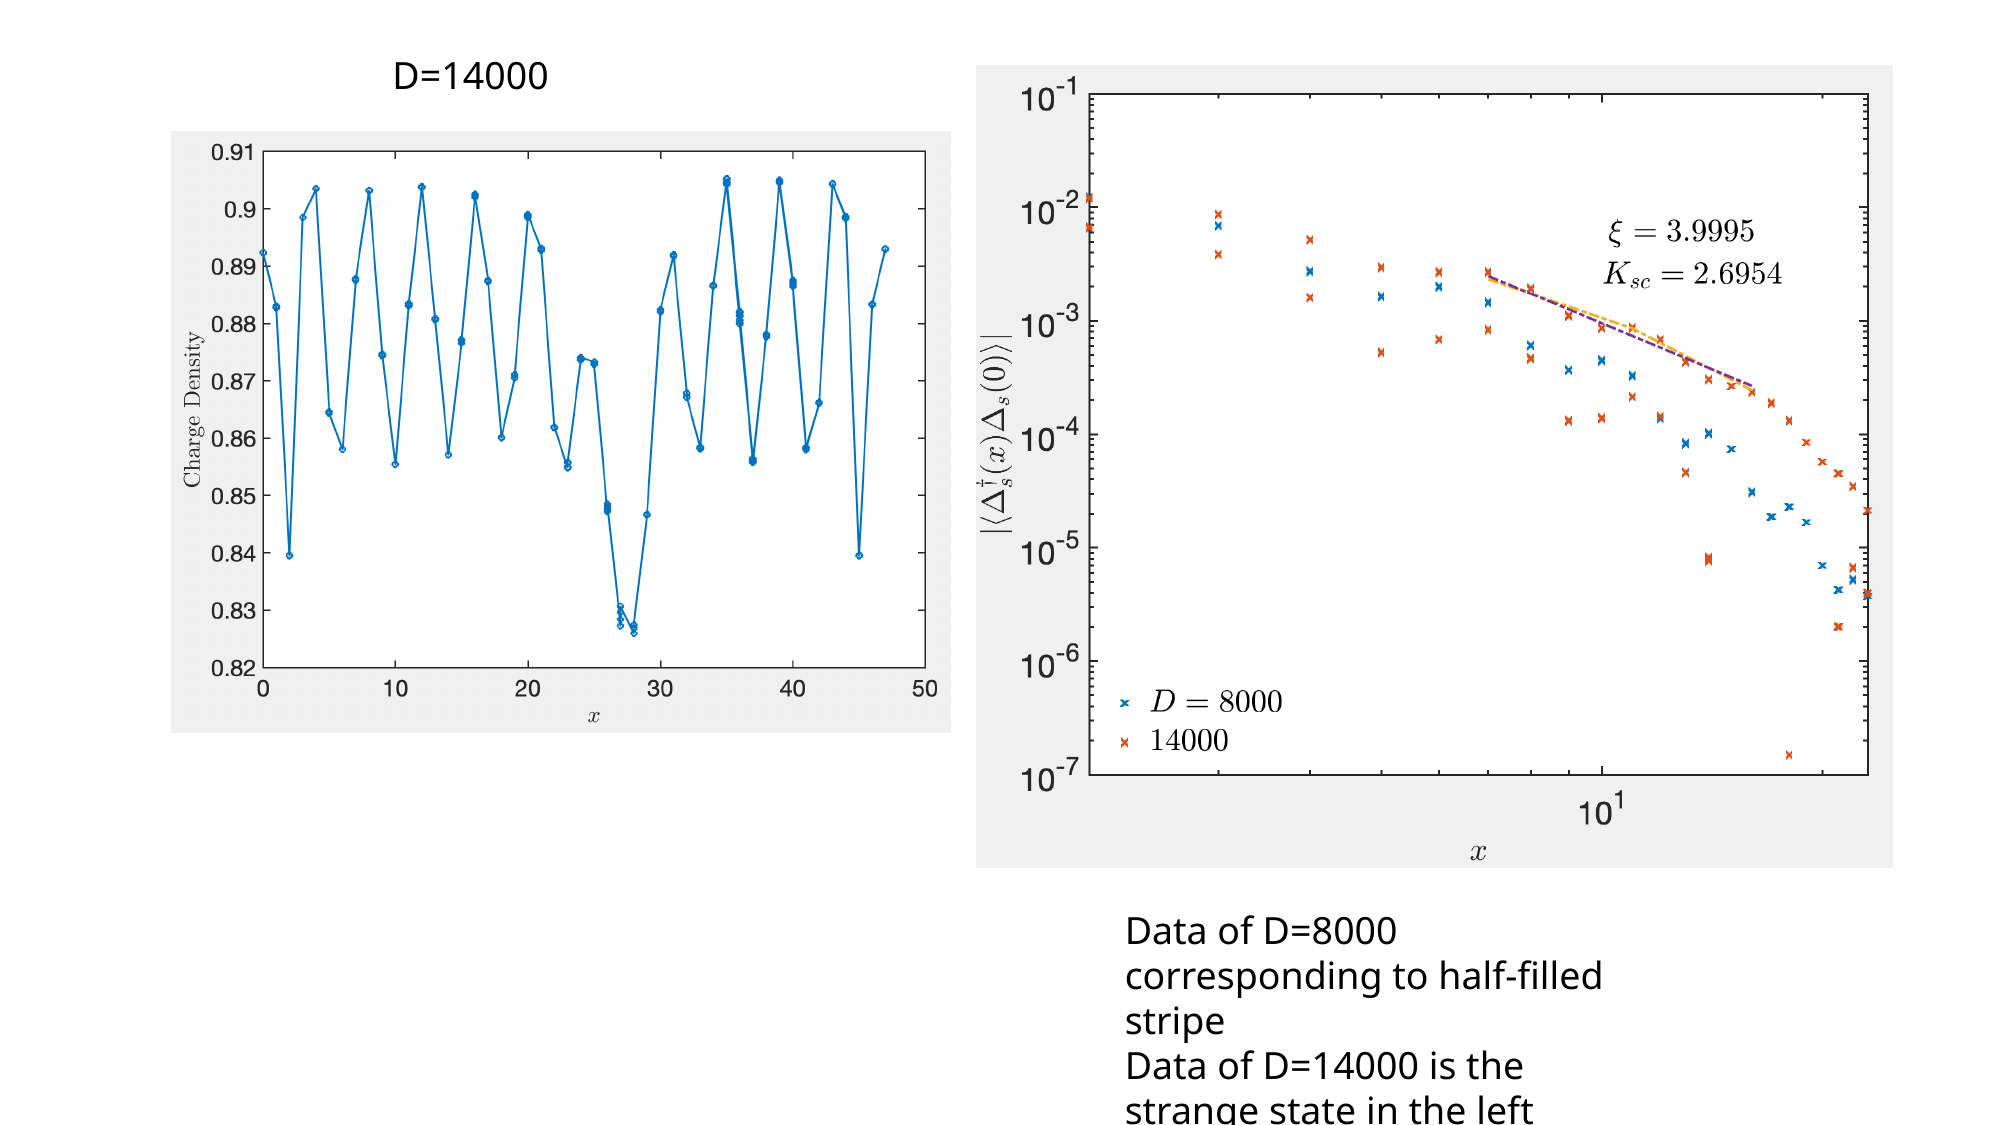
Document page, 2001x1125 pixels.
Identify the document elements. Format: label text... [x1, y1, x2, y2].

picture [976, 65, 1893, 868]
text_box Data of D=8000 corresponding to half-filled stripe Data of D=14000 is the strange state in the left figure. [1110, 899, 1660, 1125]
picture [171, 131, 951, 733]
text_box D=14000 [377, 44, 852, 105]
